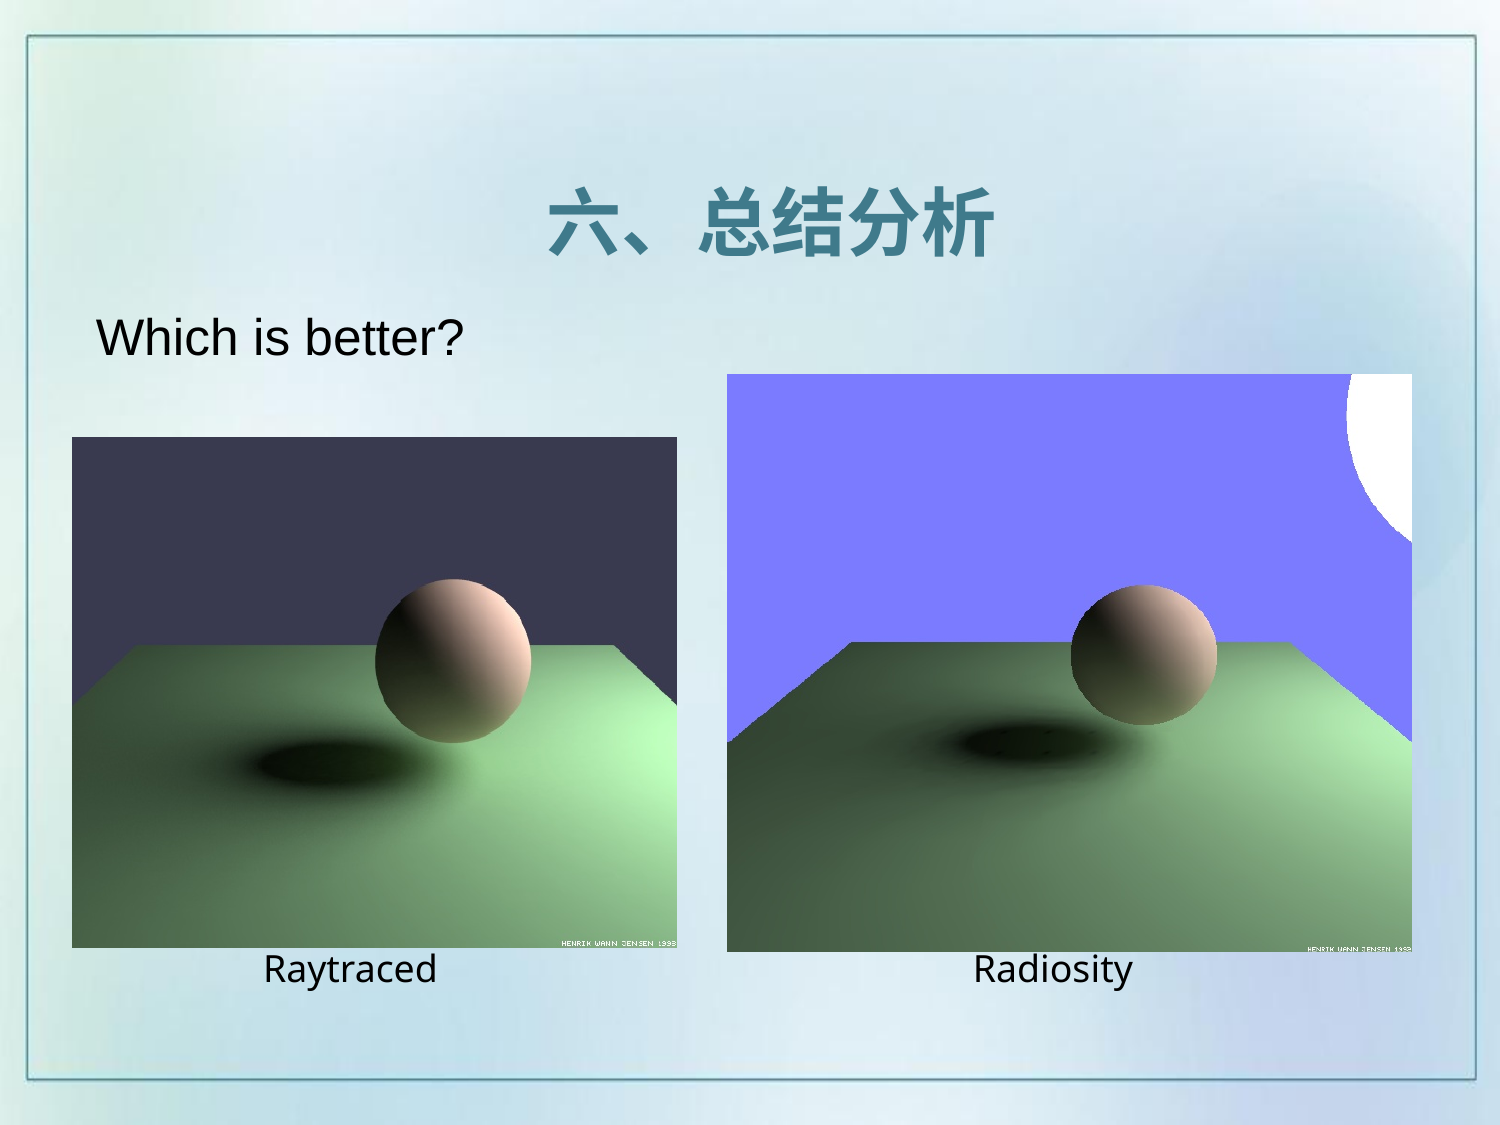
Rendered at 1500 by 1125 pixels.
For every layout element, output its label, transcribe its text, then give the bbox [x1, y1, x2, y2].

picture [0, 0, 1500, 1125]
text_box Raytraced [248, 948, 453, 998]
text_box Radiosity [958, 952, 1148, 998]
text_box 六、总结分析 [272, 149, 1270, 273]
title Which is better? [80, 246, 1375, 410]
